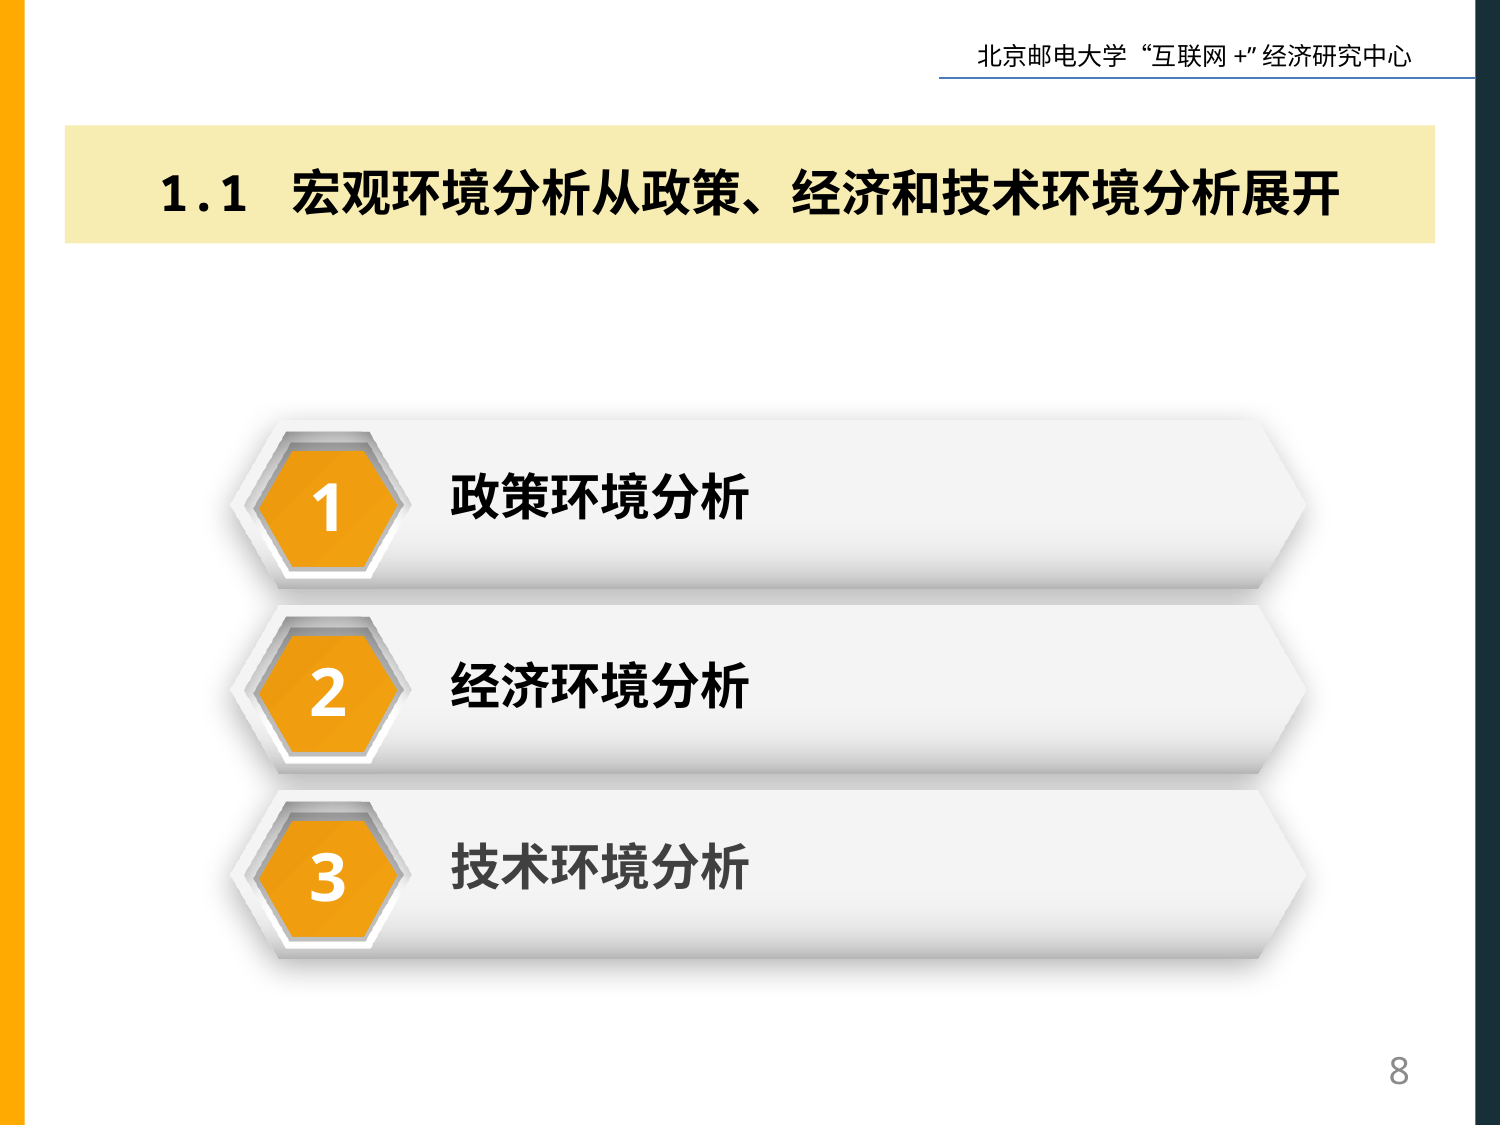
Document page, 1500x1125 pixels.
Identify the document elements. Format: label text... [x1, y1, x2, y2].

picture [229, 420, 1306, 589]
slide_number 8 [1074, 1042, 1425, 1103]
picture [229, 605, 1306, 774]
picture [229, 790, 1306, 959]
text_box 1.1 宏观环境分析从政策、经济和技术环境分析展开 [63, 123, 1437, 246]
